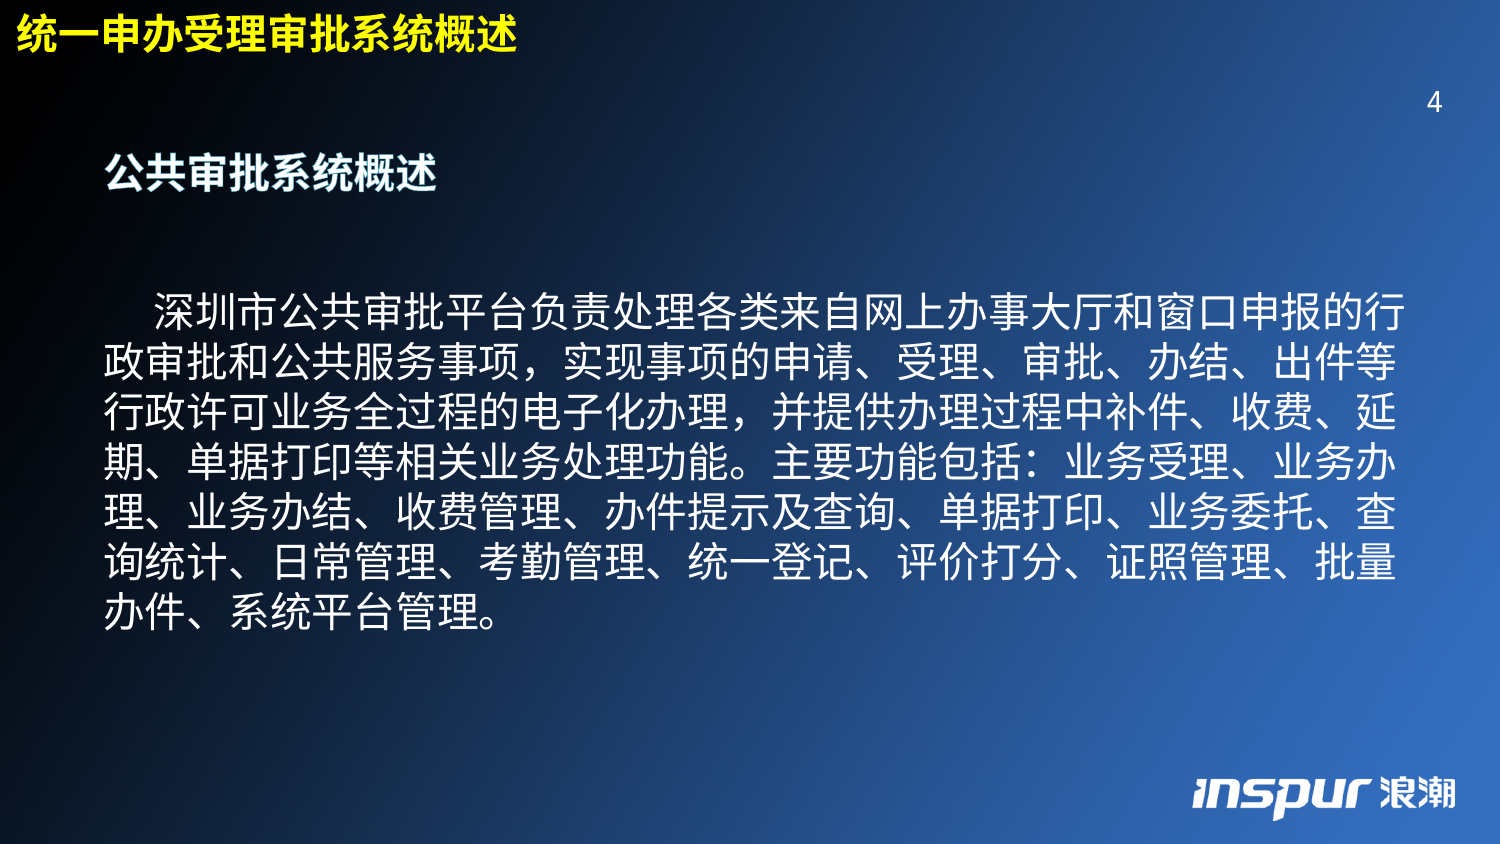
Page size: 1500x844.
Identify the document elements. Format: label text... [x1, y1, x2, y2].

text_box 深圳市公共审批平台负责处理各类来自网上办事大厅和窗口申报的行政审批和公共服务事项，实现事项的申请、受理、审批、办结、出件等行政许可业务全过程的电子化办理，并提供办理过程中补件、收费、延期、单据打印等相关业务处理功能。主要功能包括：业务受理、业务办理、业务办结、收费管理、办件提示及查询、单据打印、业务委托、查询统计、日常管理、考勤管理、统一登记、评价打分、证照管理、批量办件、系统平台管理。 [88, 278, 1447, 644]
picture [0, 0, 1500, 844]
text_box 公共审批系统概述 [88, 139, 452, 204]
text_box 统一申办受理审批系统概述 [2, 0, 533, 65]
